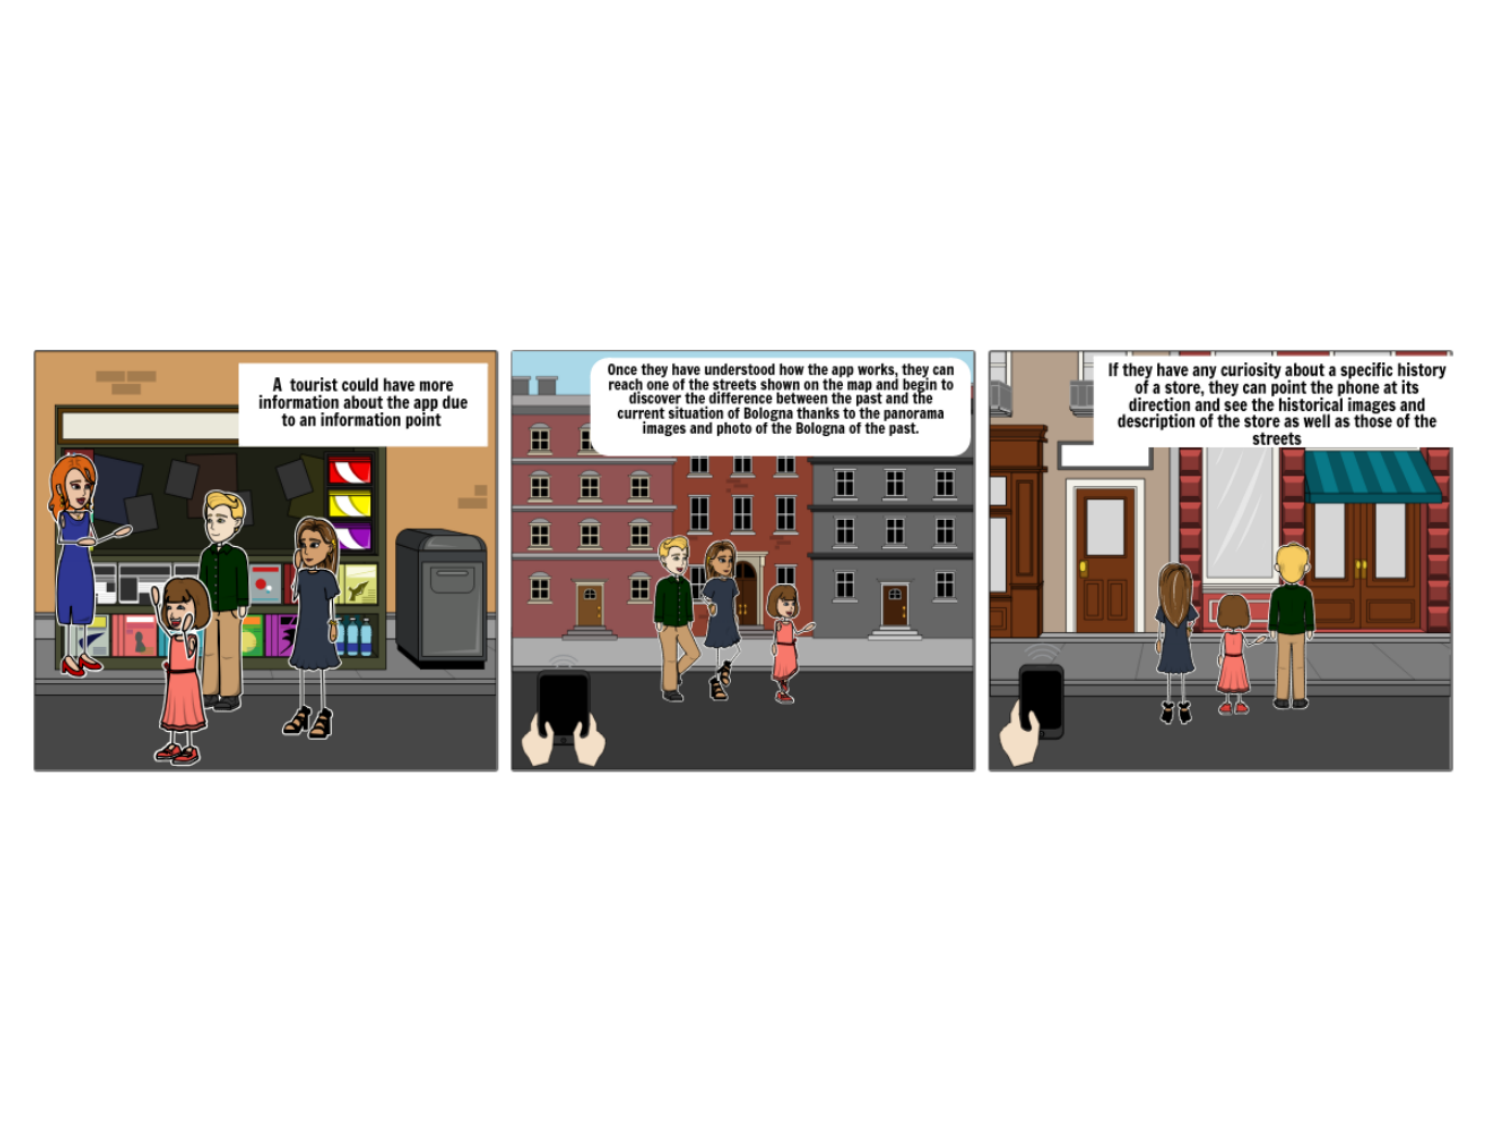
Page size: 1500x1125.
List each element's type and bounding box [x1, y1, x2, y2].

picture [29, 342, 1467, 783]
